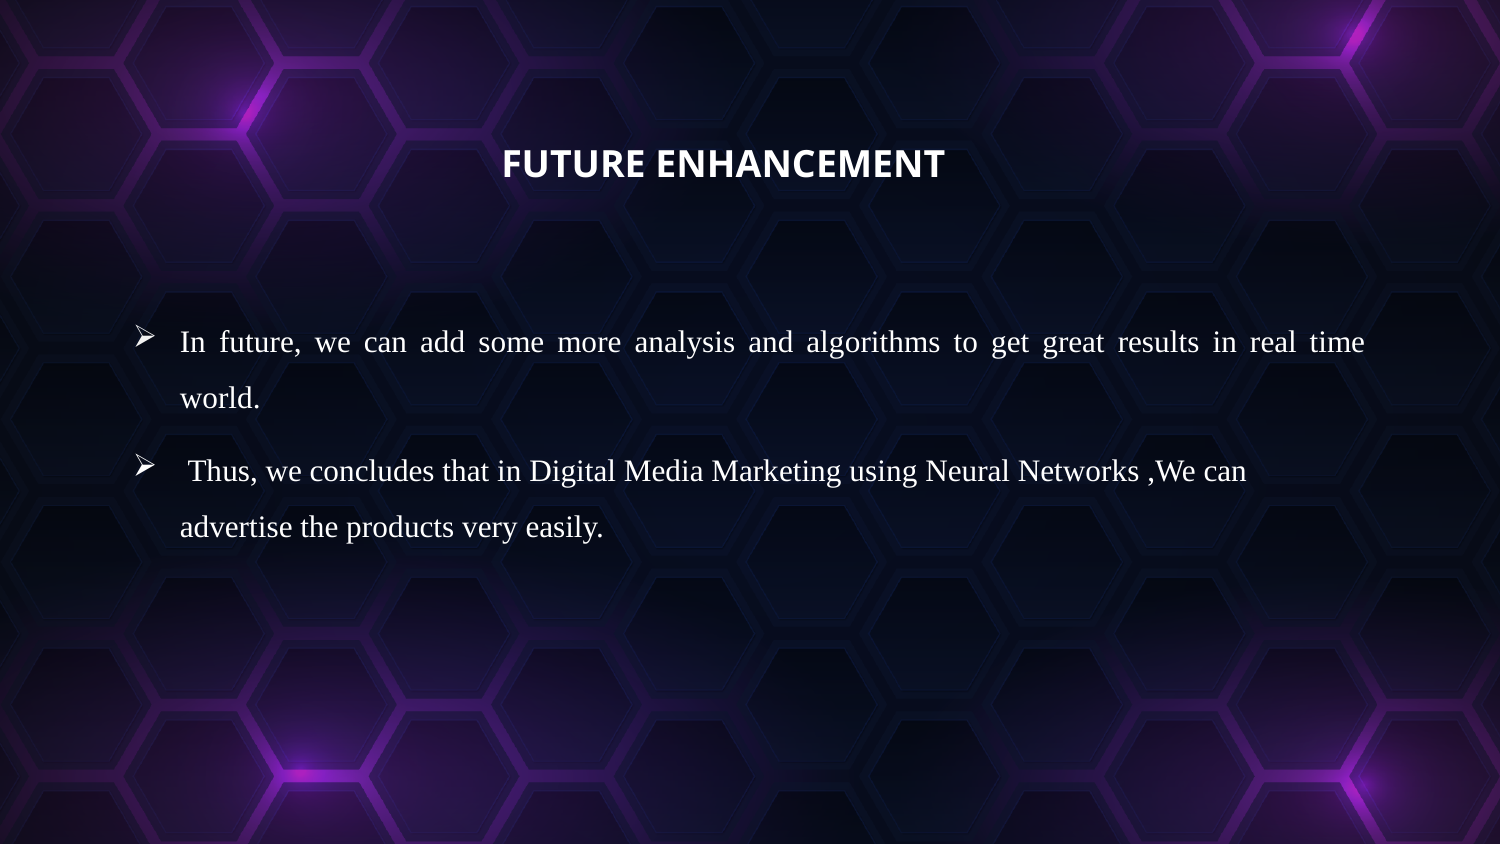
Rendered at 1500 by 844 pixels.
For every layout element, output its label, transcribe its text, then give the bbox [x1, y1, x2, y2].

picture [0, 0, 1500, 844]
text_box In future, we can add some more analysis and algorithms to get great results in real time world. Thus, we concludes that in Digital Media Marketing using Neural Networks ,We can advertise the products very easily. [118, 295, 1382, 552]
title FUTURE ENHANCEMENT [96, 124, 1361, 219]
